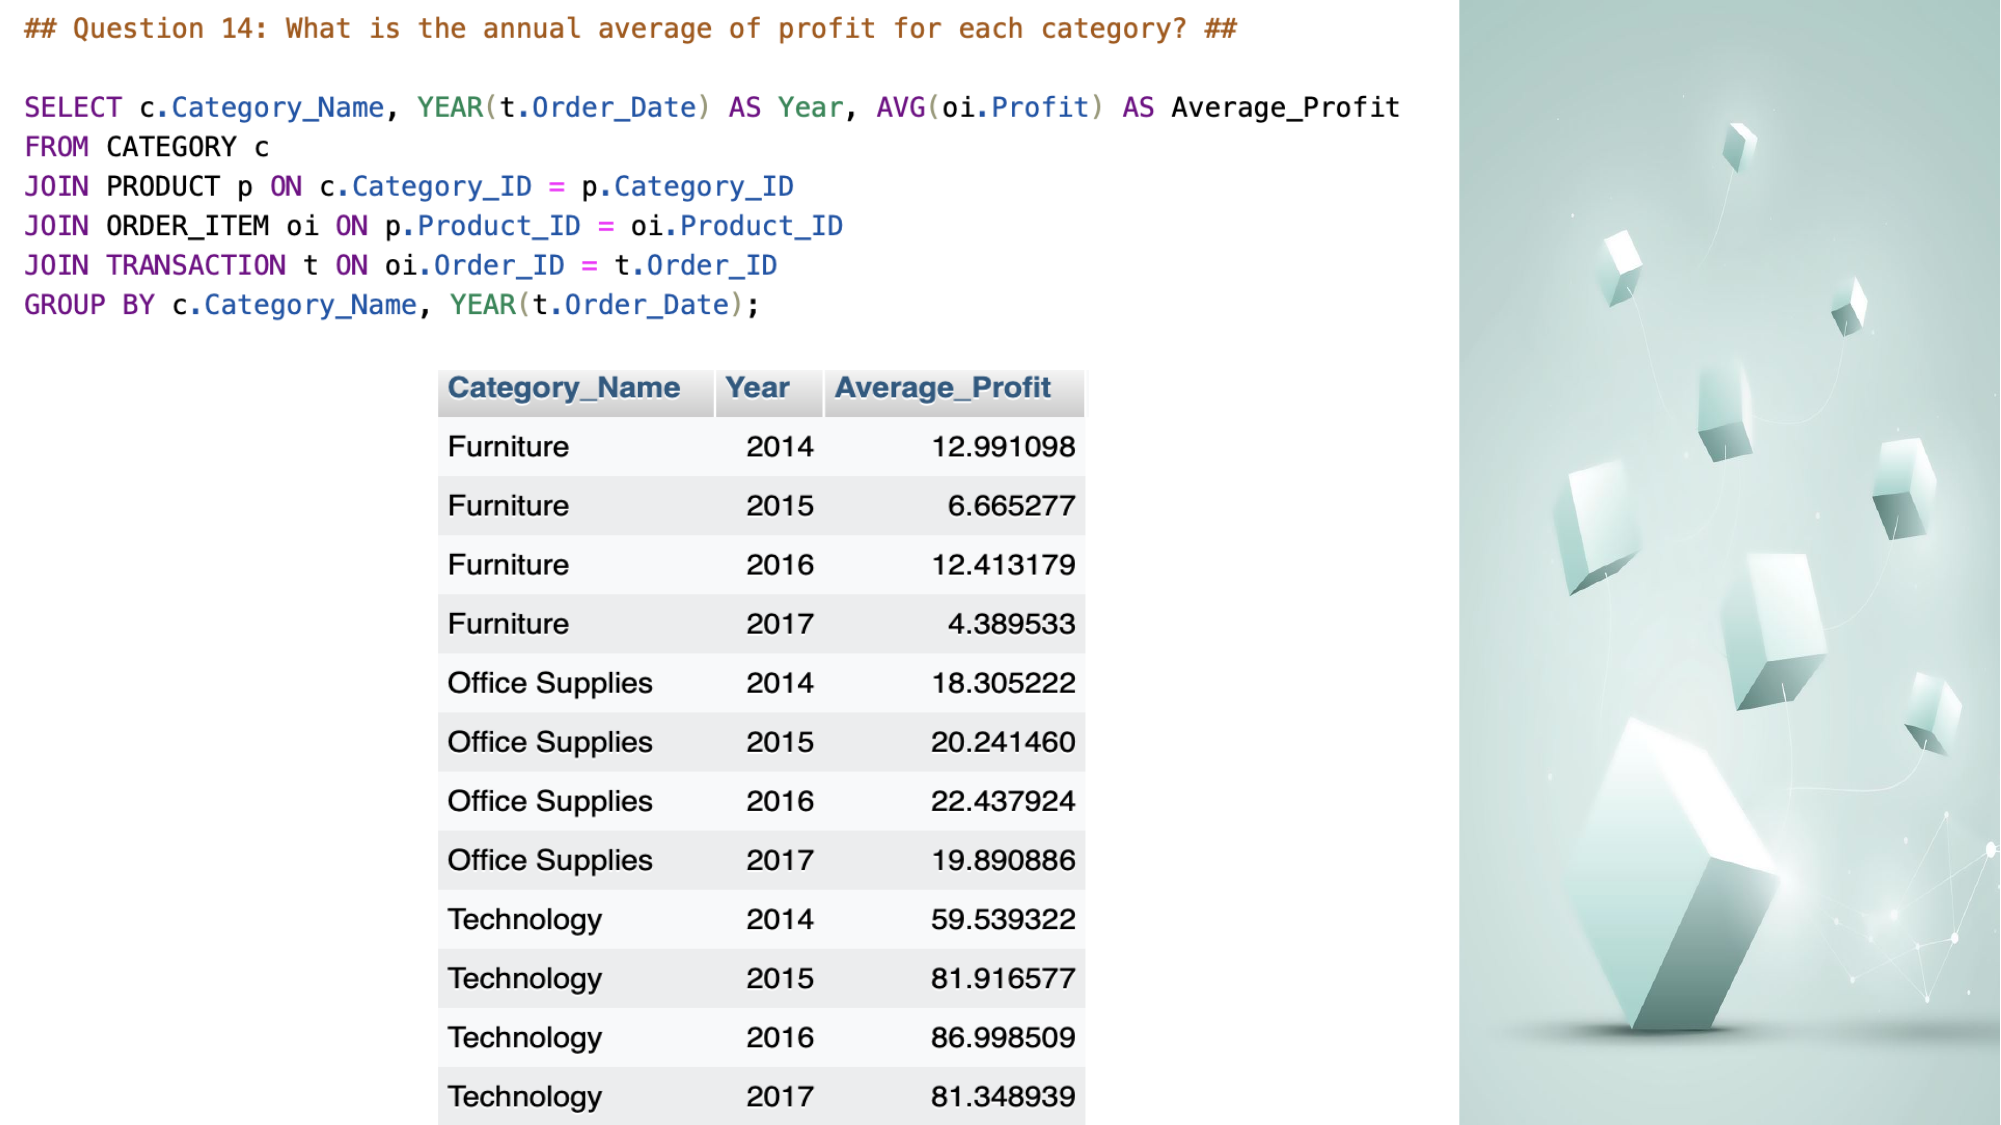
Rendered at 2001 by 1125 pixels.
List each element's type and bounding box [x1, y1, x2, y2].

picture [21, 14, 1422, 337]
picture [437, 370, 1090, 1125]
picture [1458, 0, 2000, 1125]
